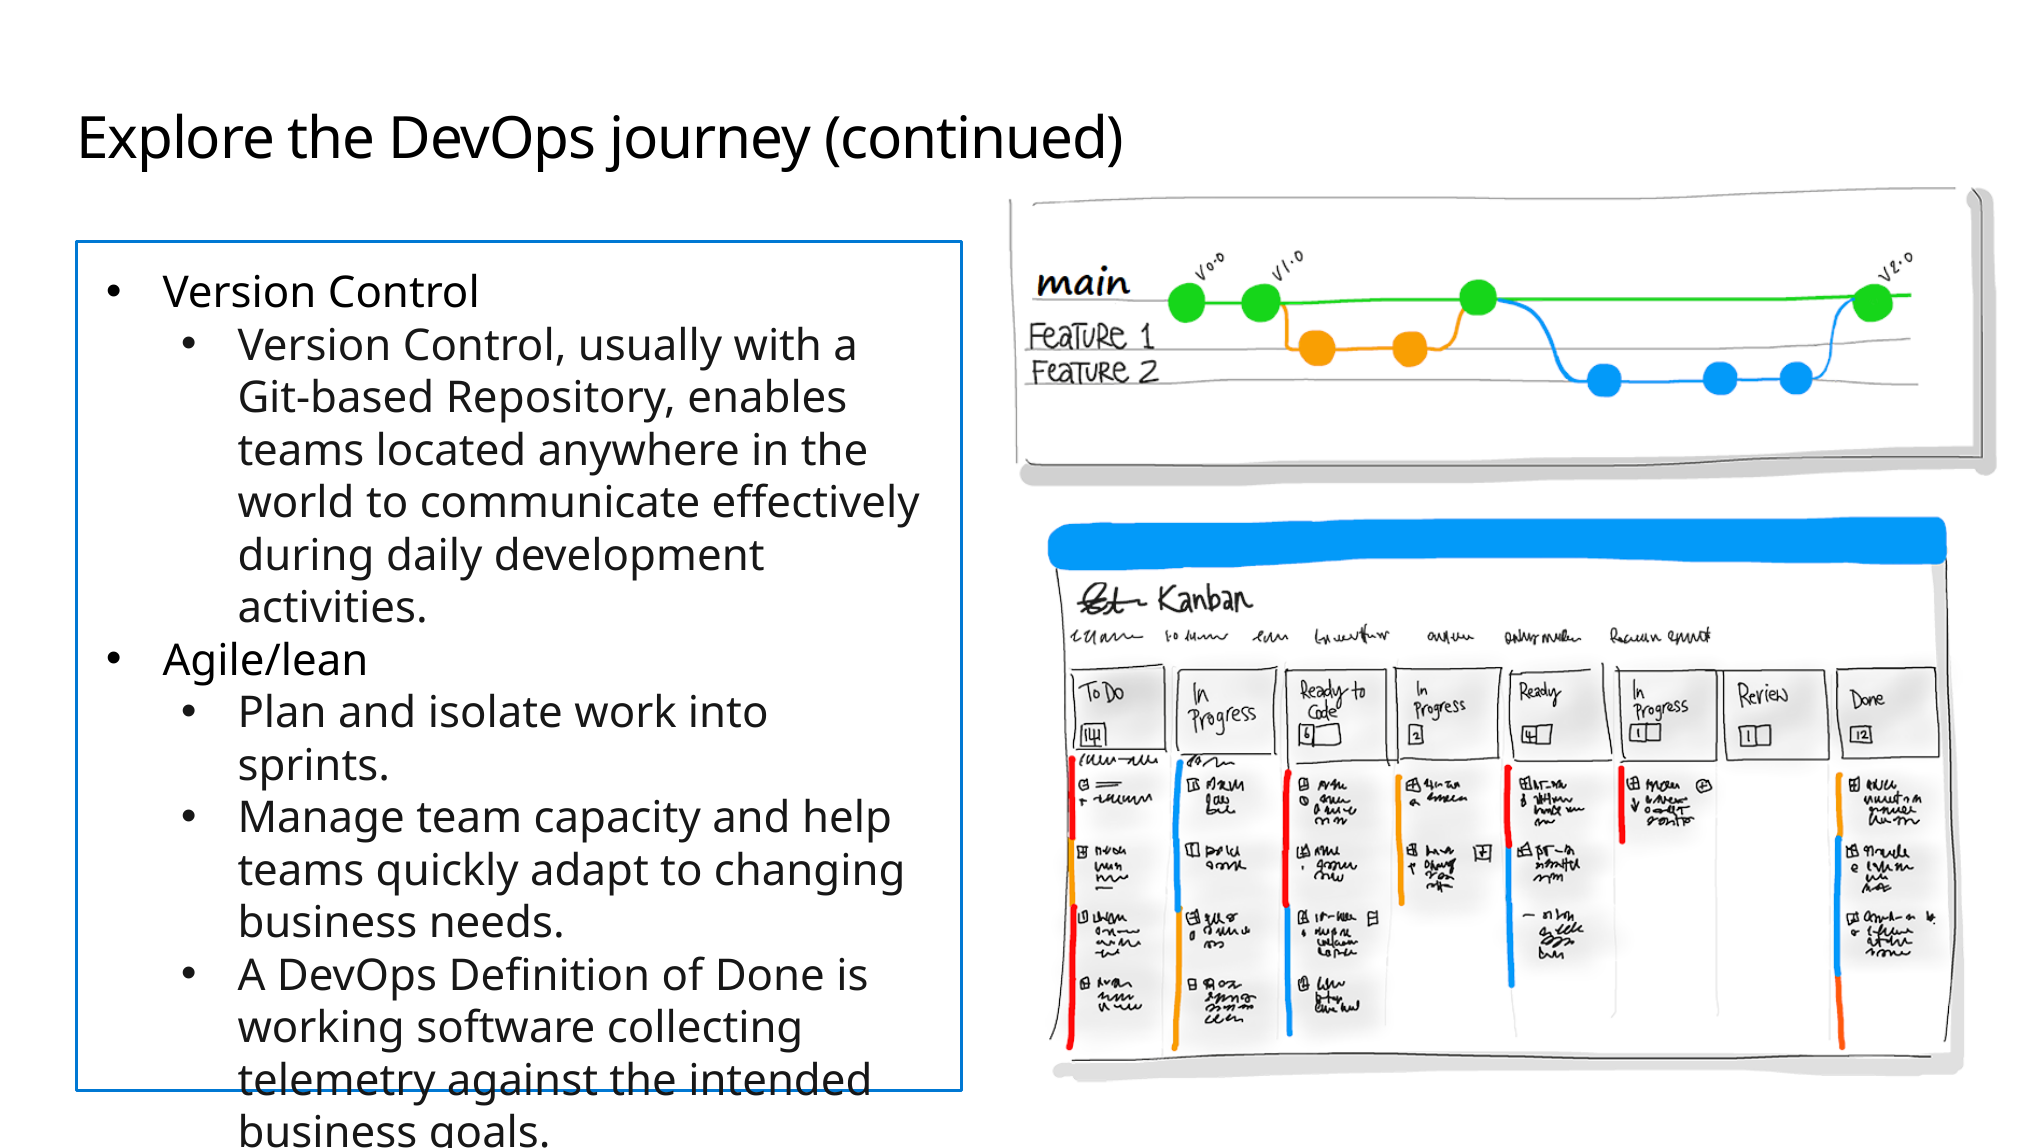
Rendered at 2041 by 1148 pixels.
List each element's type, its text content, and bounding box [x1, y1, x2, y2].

title Explore the DevOps journey (continued) [76, 103, 1969, 172]
text_box Version Control Version Control, usually with a Git-based Repository, enables teams located anywhere in the world to communicate effectively during daily development activities. Agile/lean Plan and isolate work into sprints. Manage team capacity and help teams quickly adapt to changing business needs. A DevOps Definition of Done is working software collecting telemetry against the intended business goals. [76, 241, 962, 1091]
picture [988, 170, 2012, 1091]
